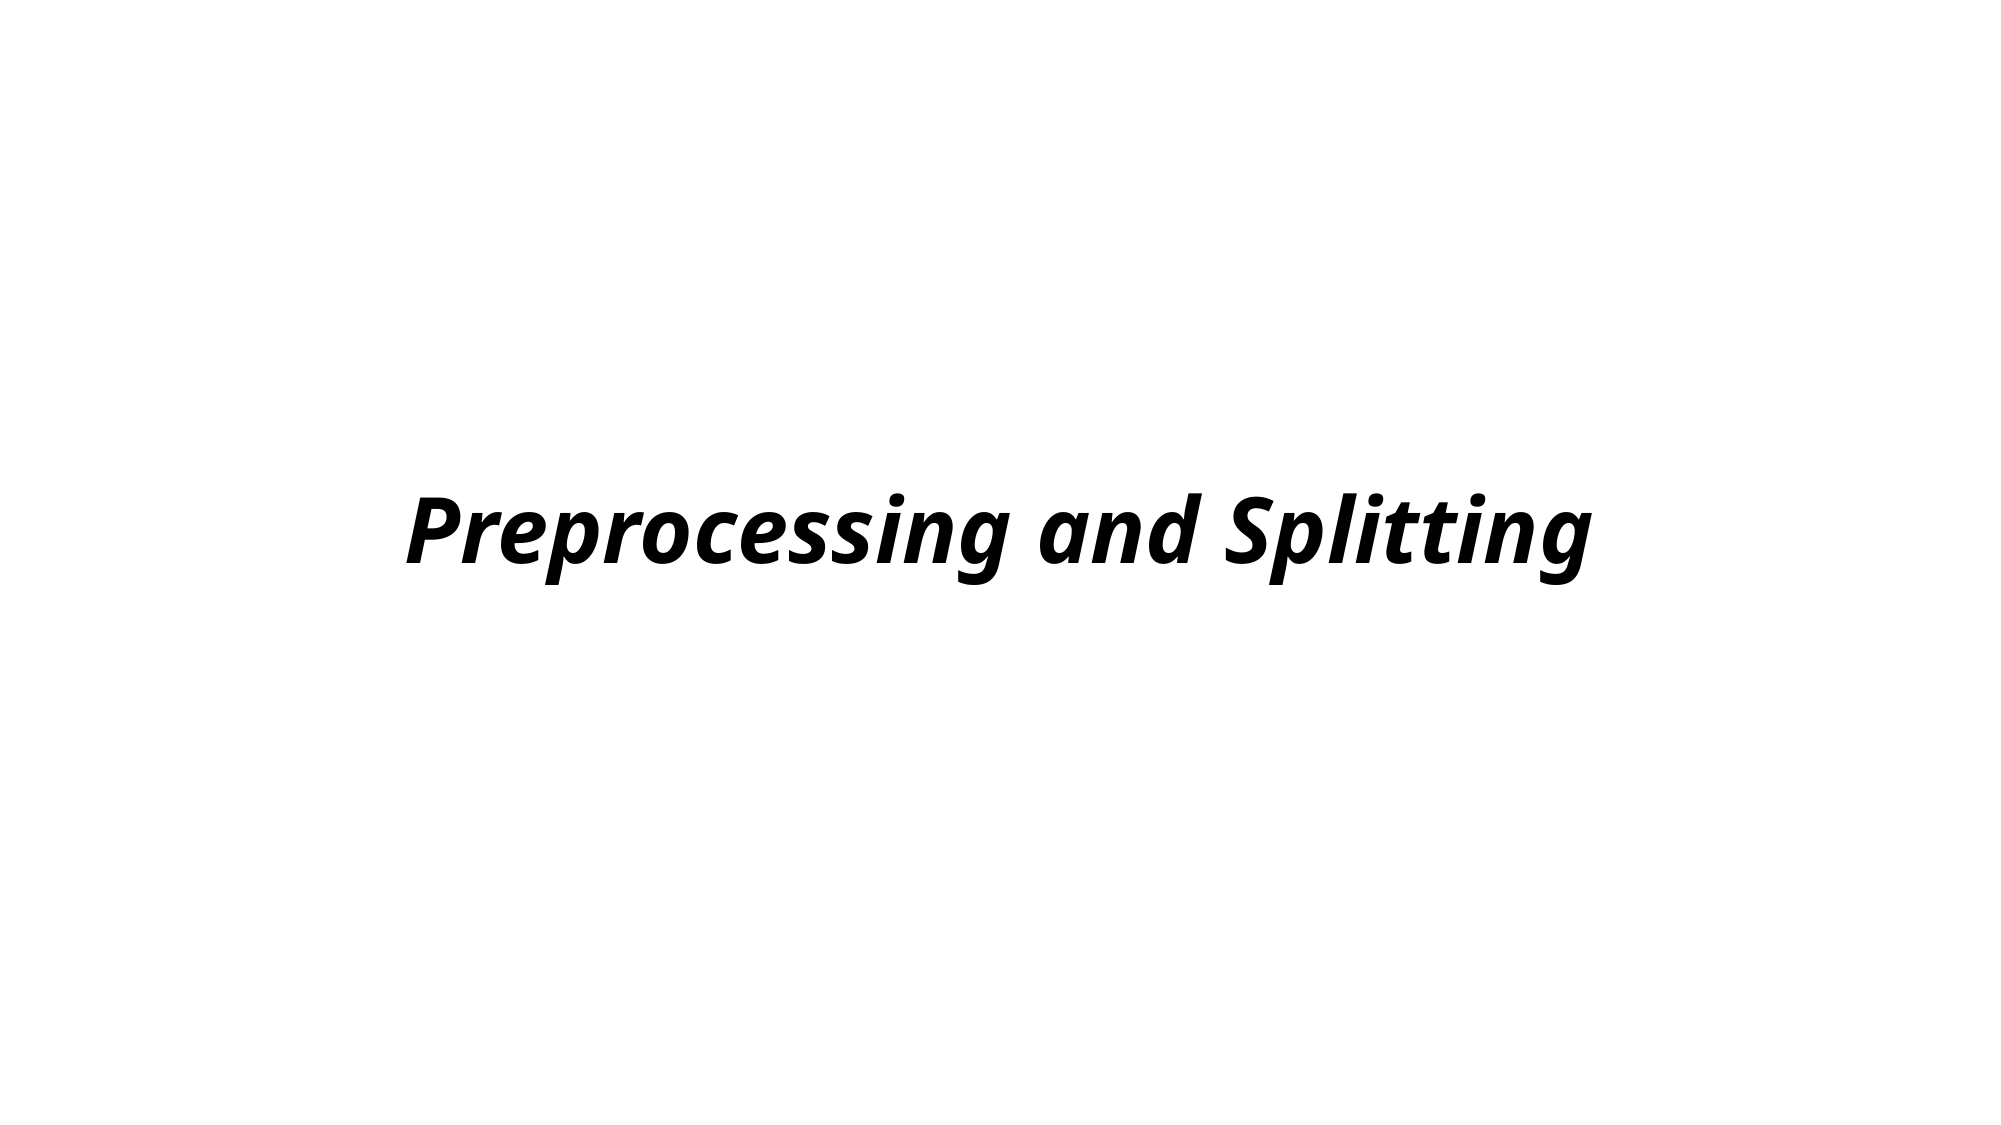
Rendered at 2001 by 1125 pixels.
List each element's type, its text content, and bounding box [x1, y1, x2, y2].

title Preprocessing and Splitting [137, 425, 1863, 643]
